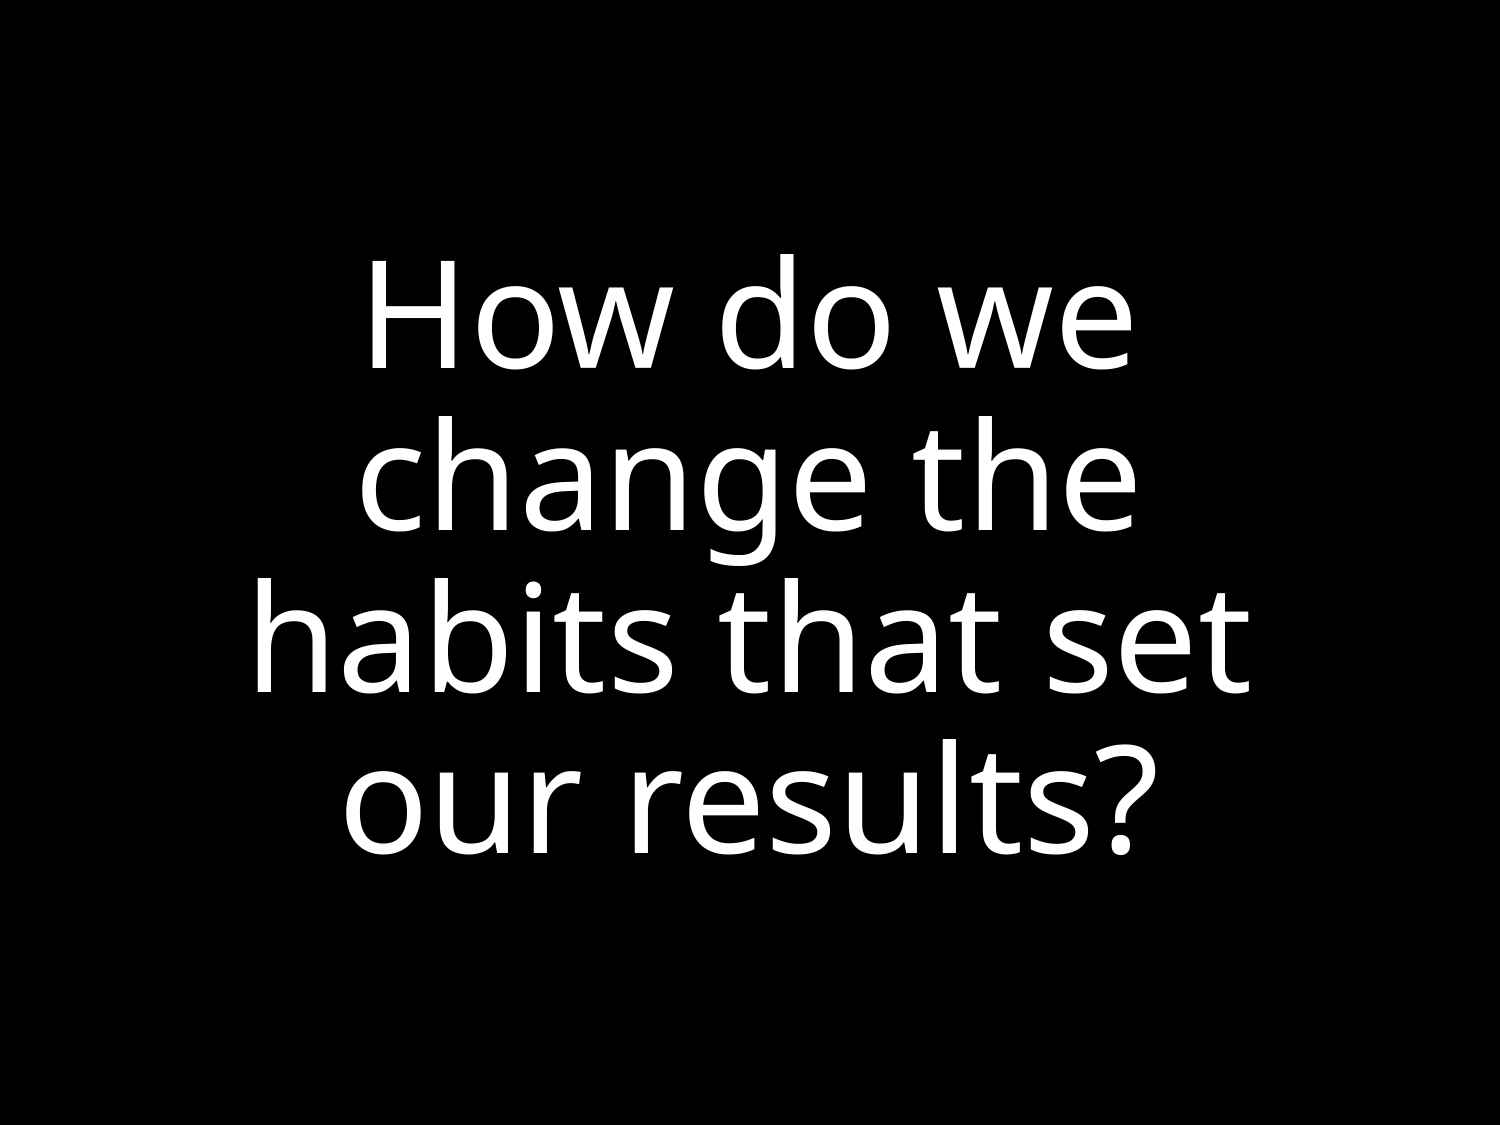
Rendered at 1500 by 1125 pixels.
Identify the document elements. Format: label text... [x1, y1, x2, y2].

title How do we change the habits that set our results? [112, 189, 1386, 936]
